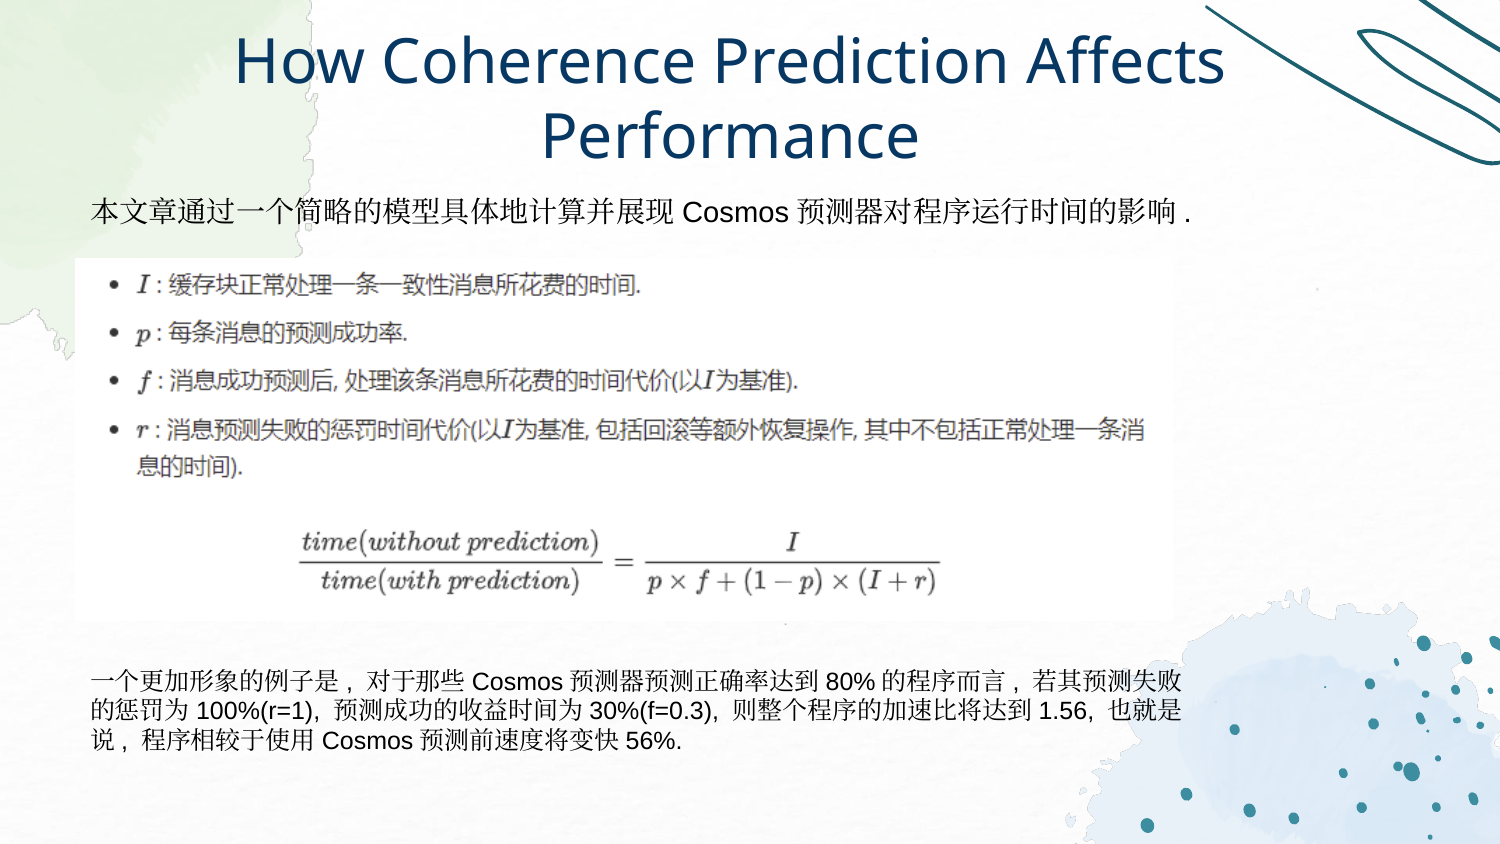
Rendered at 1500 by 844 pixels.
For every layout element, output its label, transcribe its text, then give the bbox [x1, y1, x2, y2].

picture [1428, 0, 1500, 46]
text_box 一个更加形象的例子是, 对于那些Cosmos预测器预测正确率达到80%的程序而言, 若其预测失败的惩罚为100%(r=1), 预测成功的收益时间为30%(f=0.3), 则整个程序的加速比将达到1.56, 也就是说, 程序相较于使用Cosmos预测前速度将变快56%. [75, 657, 1216, 763]
text_box 本文章通过一个简略的模型具体地计算并展现Cosmos预测器对程序运行时间的影响. [75, 186, 1216, 236]
picture [1363, 33, 1500, 128]
picture [0, 0, 1500, 844]
title How Coherence Prediction Affects Performance [101, 48, 1361, 144]
